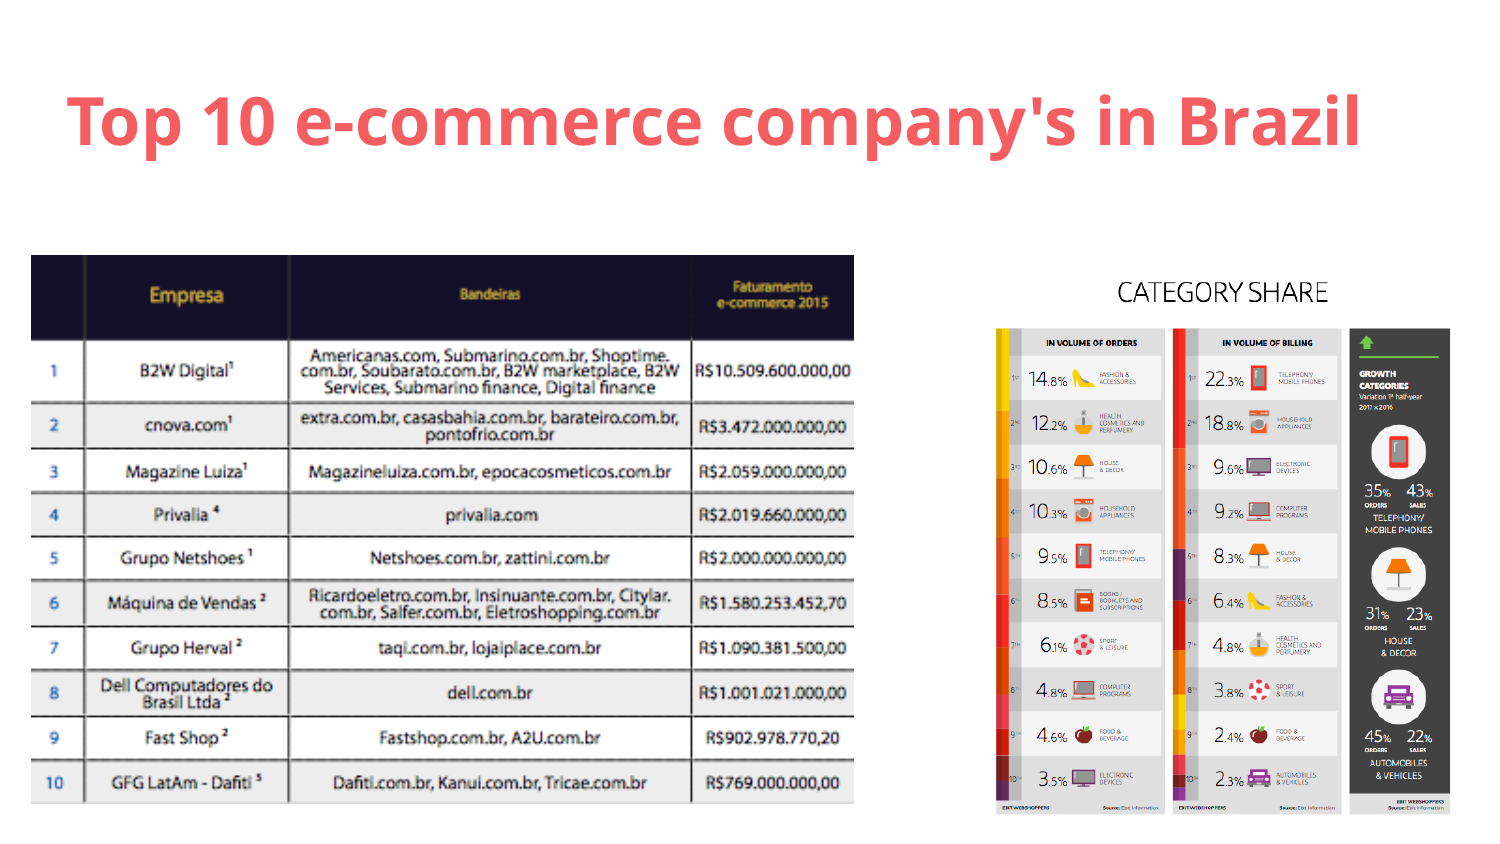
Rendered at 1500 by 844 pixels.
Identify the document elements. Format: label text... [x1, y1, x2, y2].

picture [31, 254, 854, 804]
picture [986, 254, 1460, 822]
title Top 10 e-commerce company's in Brazil [51, 64, 1449, 167]
